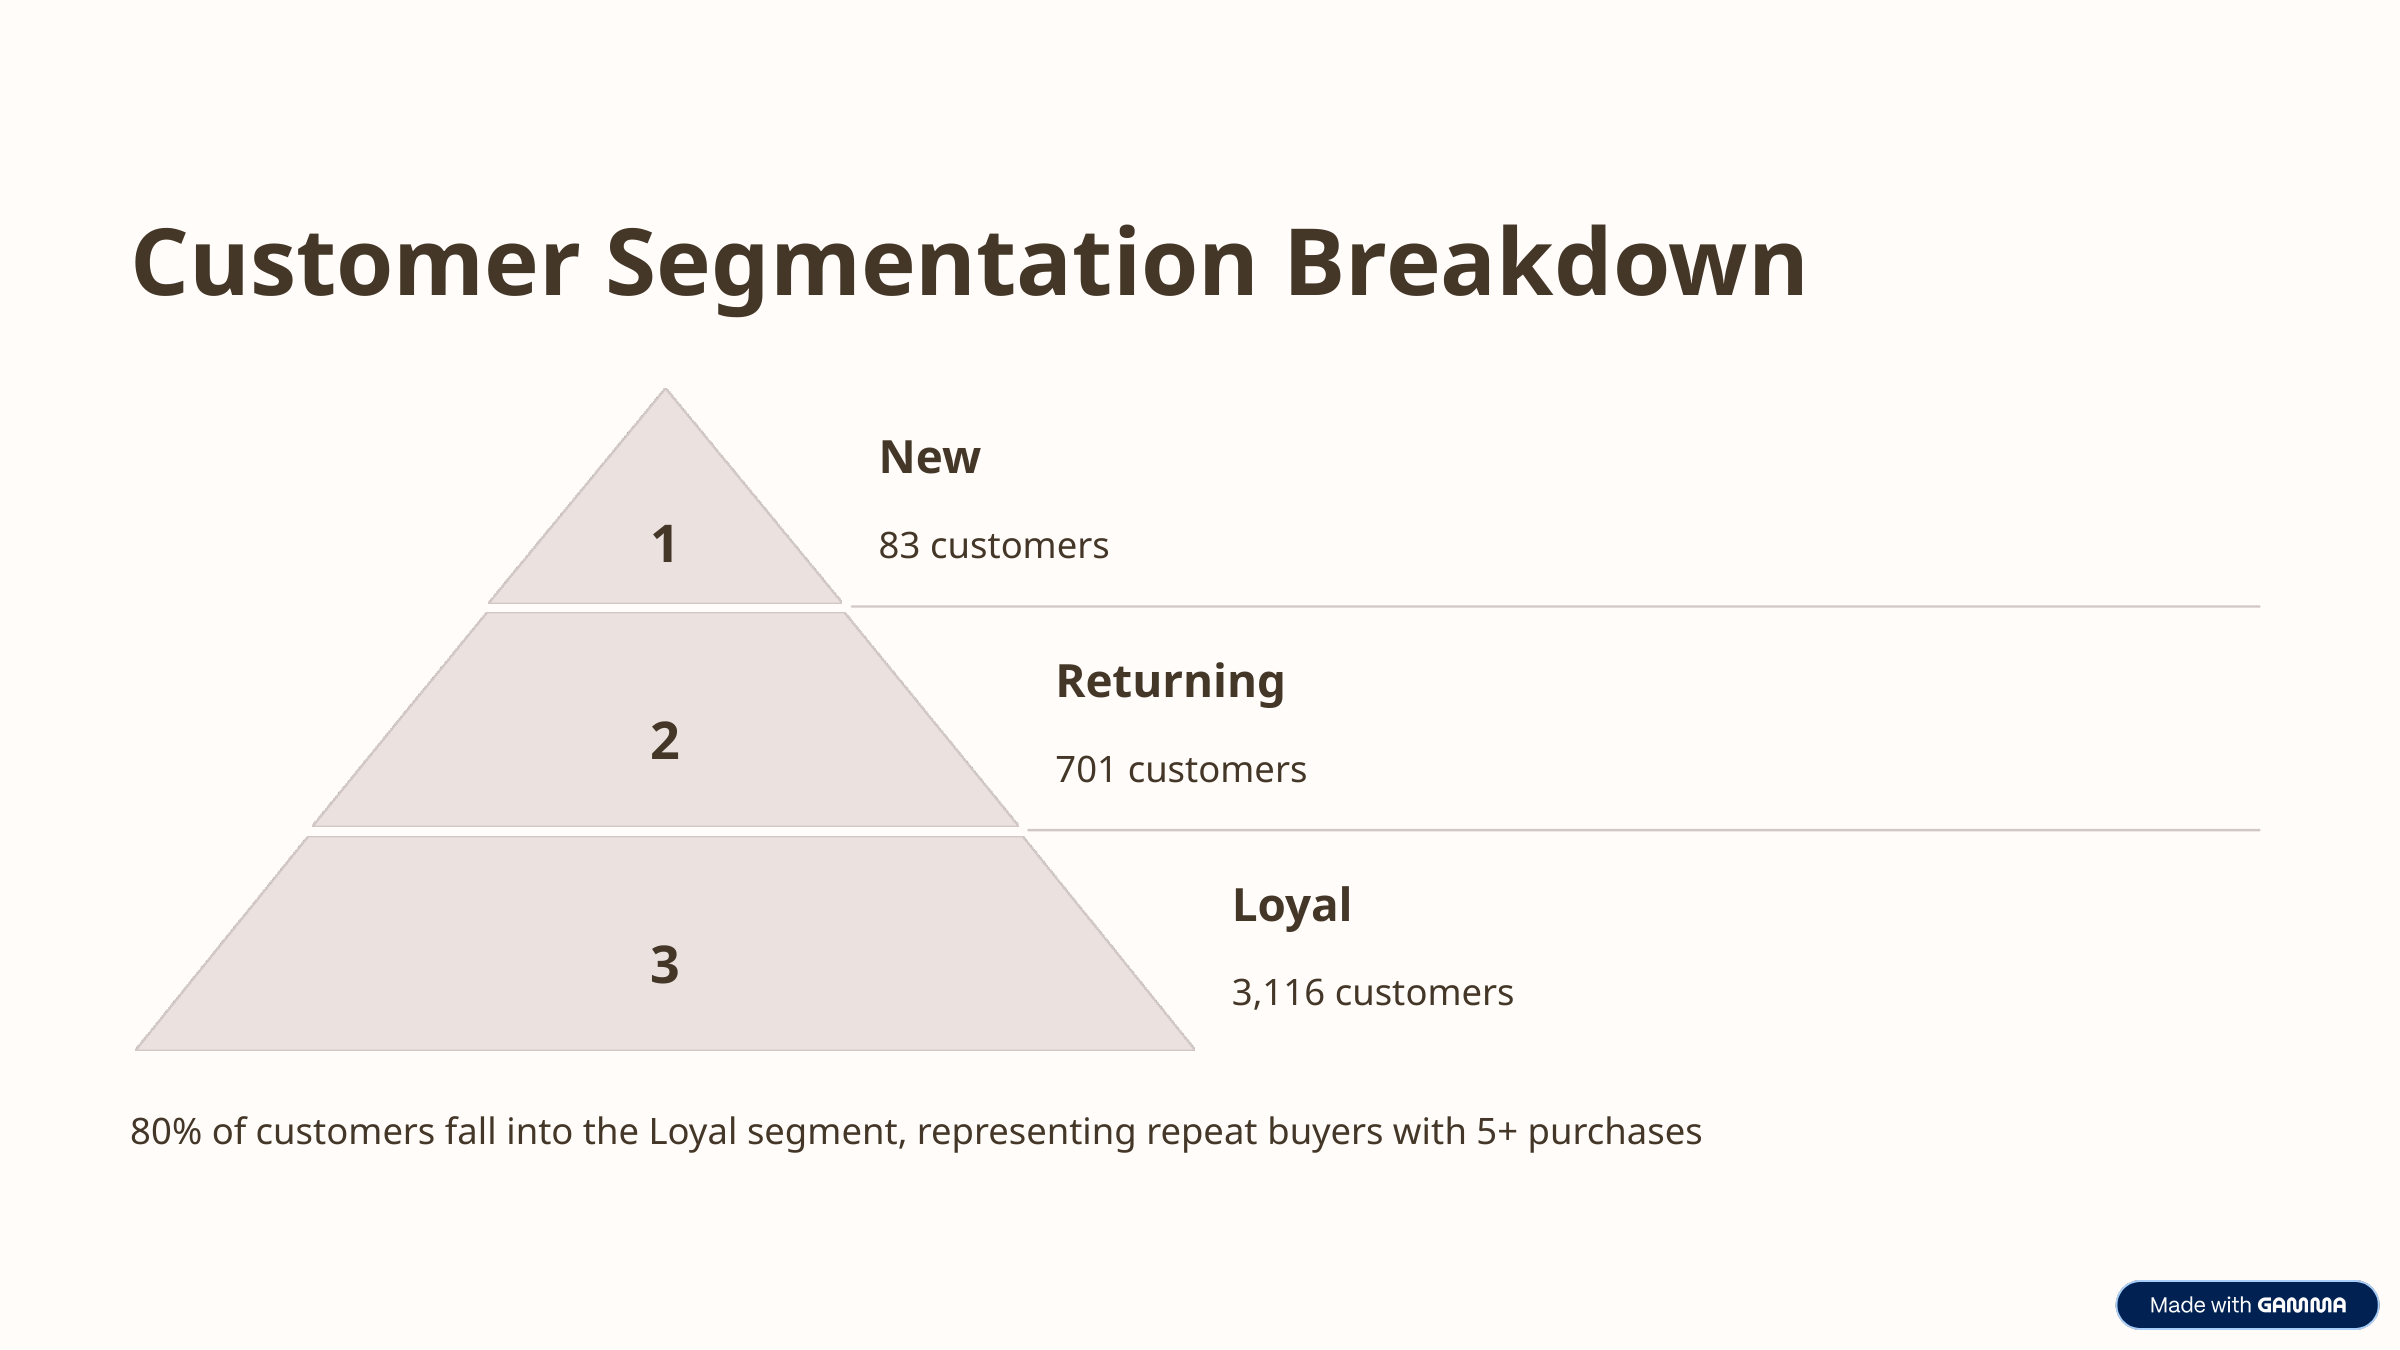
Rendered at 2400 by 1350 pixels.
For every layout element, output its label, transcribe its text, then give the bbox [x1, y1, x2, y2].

picture [135, 836, 1195, 1051]
text_box 83 customers [878, 506, 1114, 566]
text_box Returning [1055, 649, 1311, 708]
picture [2106, 1271, 2389, 1339]
text_box 80% of customers fall into the Loyal segment, representing repeat buyers with 5+ purchases [130, 1092, 2270, 1152]
text_box New [878, 425, 1114, 484]
text_box Loyal [1231, 873, 1519, 932]
picture [311, 612, 1019, 827]
text_box Customer Segmentation Breakdown [130, 198, 1560, 315]
text_box [1027, 828, 2261, 832]
text_box 701 customers [1055, 730, 1311, 790]
picture [488, 388, 842, 604]
text_box 3,116 customers [1231, 953, 1519, 1014]
